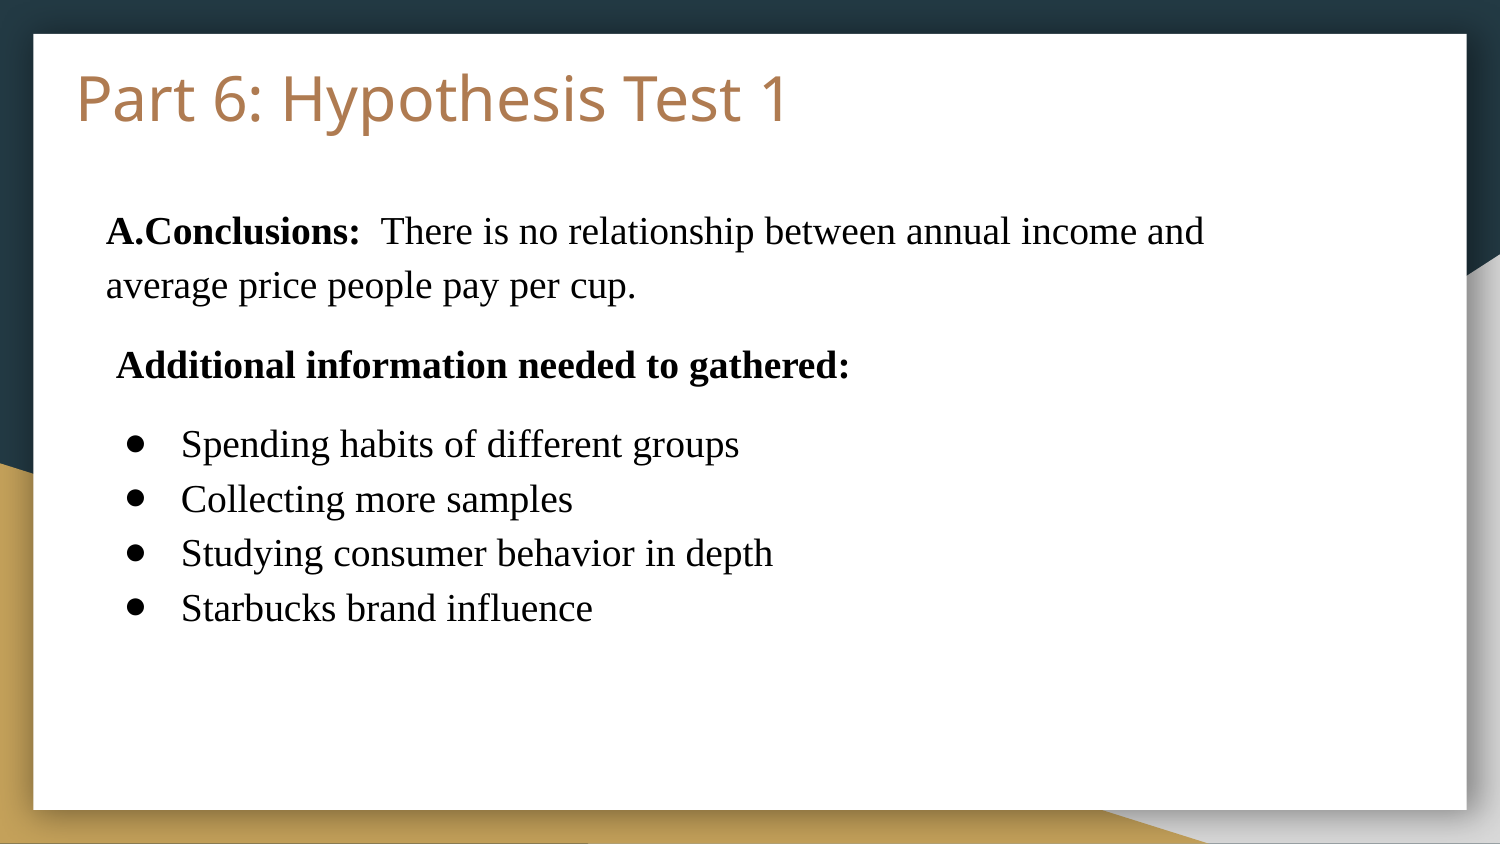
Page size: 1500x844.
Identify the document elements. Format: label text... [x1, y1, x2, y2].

list A.Conclusions: There is no relationship between annual income and average price people pay per cup. Additional information needed to gathered: Spending habits of different groups Collecting more samples Studying consumer behavior in depth Starbucks brand influence [90, 182, 1276, 766]
title Part 6: Hypothesis Test 1 [60, 43, 1292, 201]
